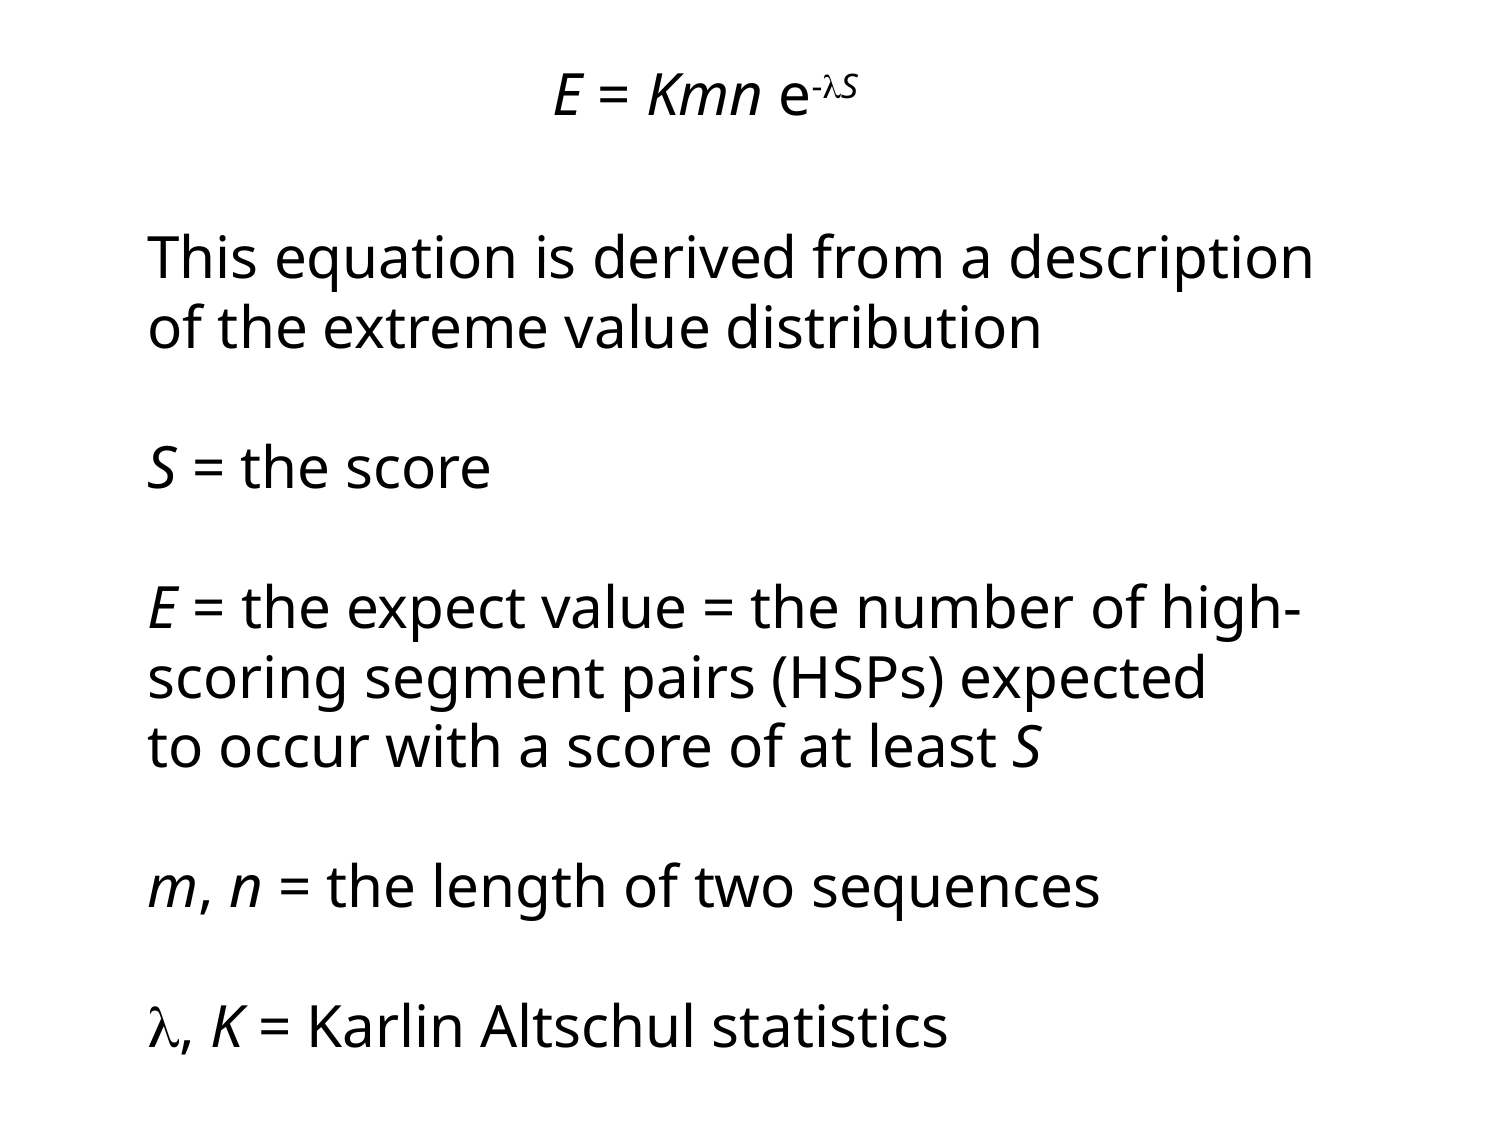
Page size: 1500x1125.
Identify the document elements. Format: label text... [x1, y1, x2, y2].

text_box E = Kmn e-lS [537, 50, 873, 135]
text_box This equation is derived from a description of the extreme value distribution S = the score E = the expect value = the number of high- scoring segment pairs (HSPs) expected to occur with a score of at least S m, n = the length of two sequences l, K = Karlin Altschul statistics [132, 212, 1331, 1067]
